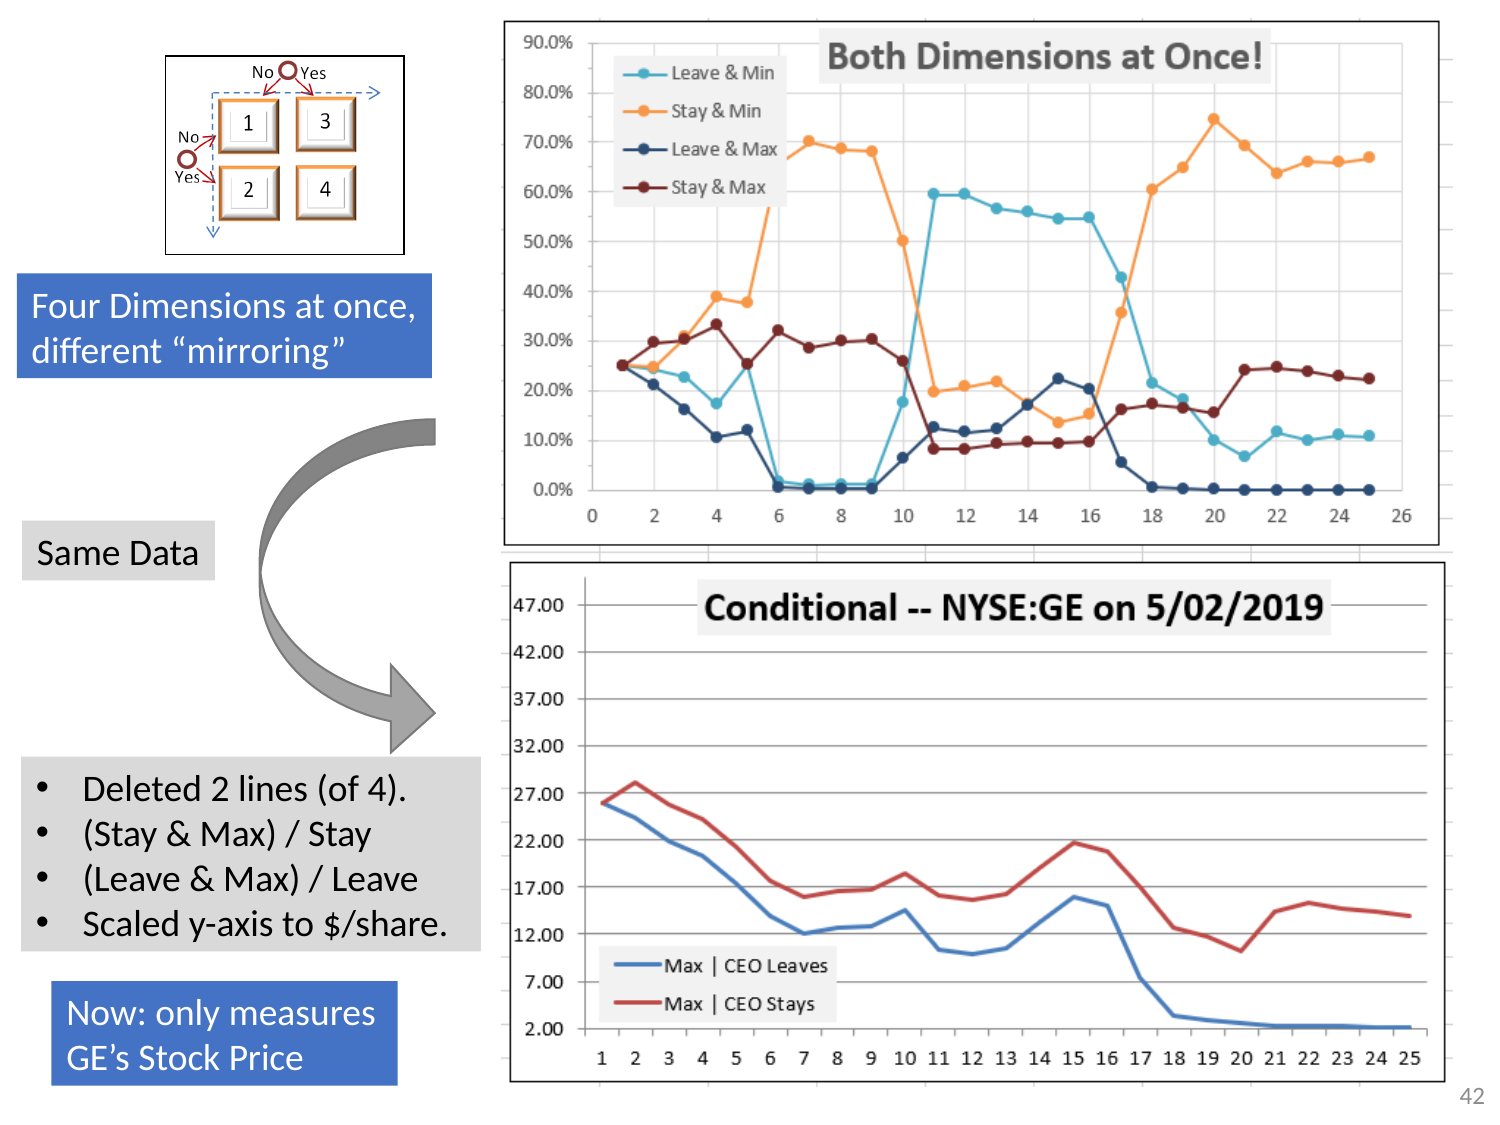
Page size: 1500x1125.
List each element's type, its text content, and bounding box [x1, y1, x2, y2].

picture [165, 56, 404, 254]
text_box Now: only measures GE’s Stock Price [50, 980, 399, 1087]
text_box Four Dimensions at once, different “mirroring” [16, 272, 433, 379]
footer www.BitcoinHivemind.com [496, 1042, 1004, 1103]
text_box [258, 418, 437, 755]
text_box Same Data [22, 520, 215, 581]
text_box Deleted 2 lines (of 4). (Stay & Max) / Stay (Leave & Max) / Leave Scaled y-axis to $/share. [20, 756, 482, 952]
slide_number 42 [1162, 1065, 1500, 1125]
picture [501, 18, 1453, 1088]
